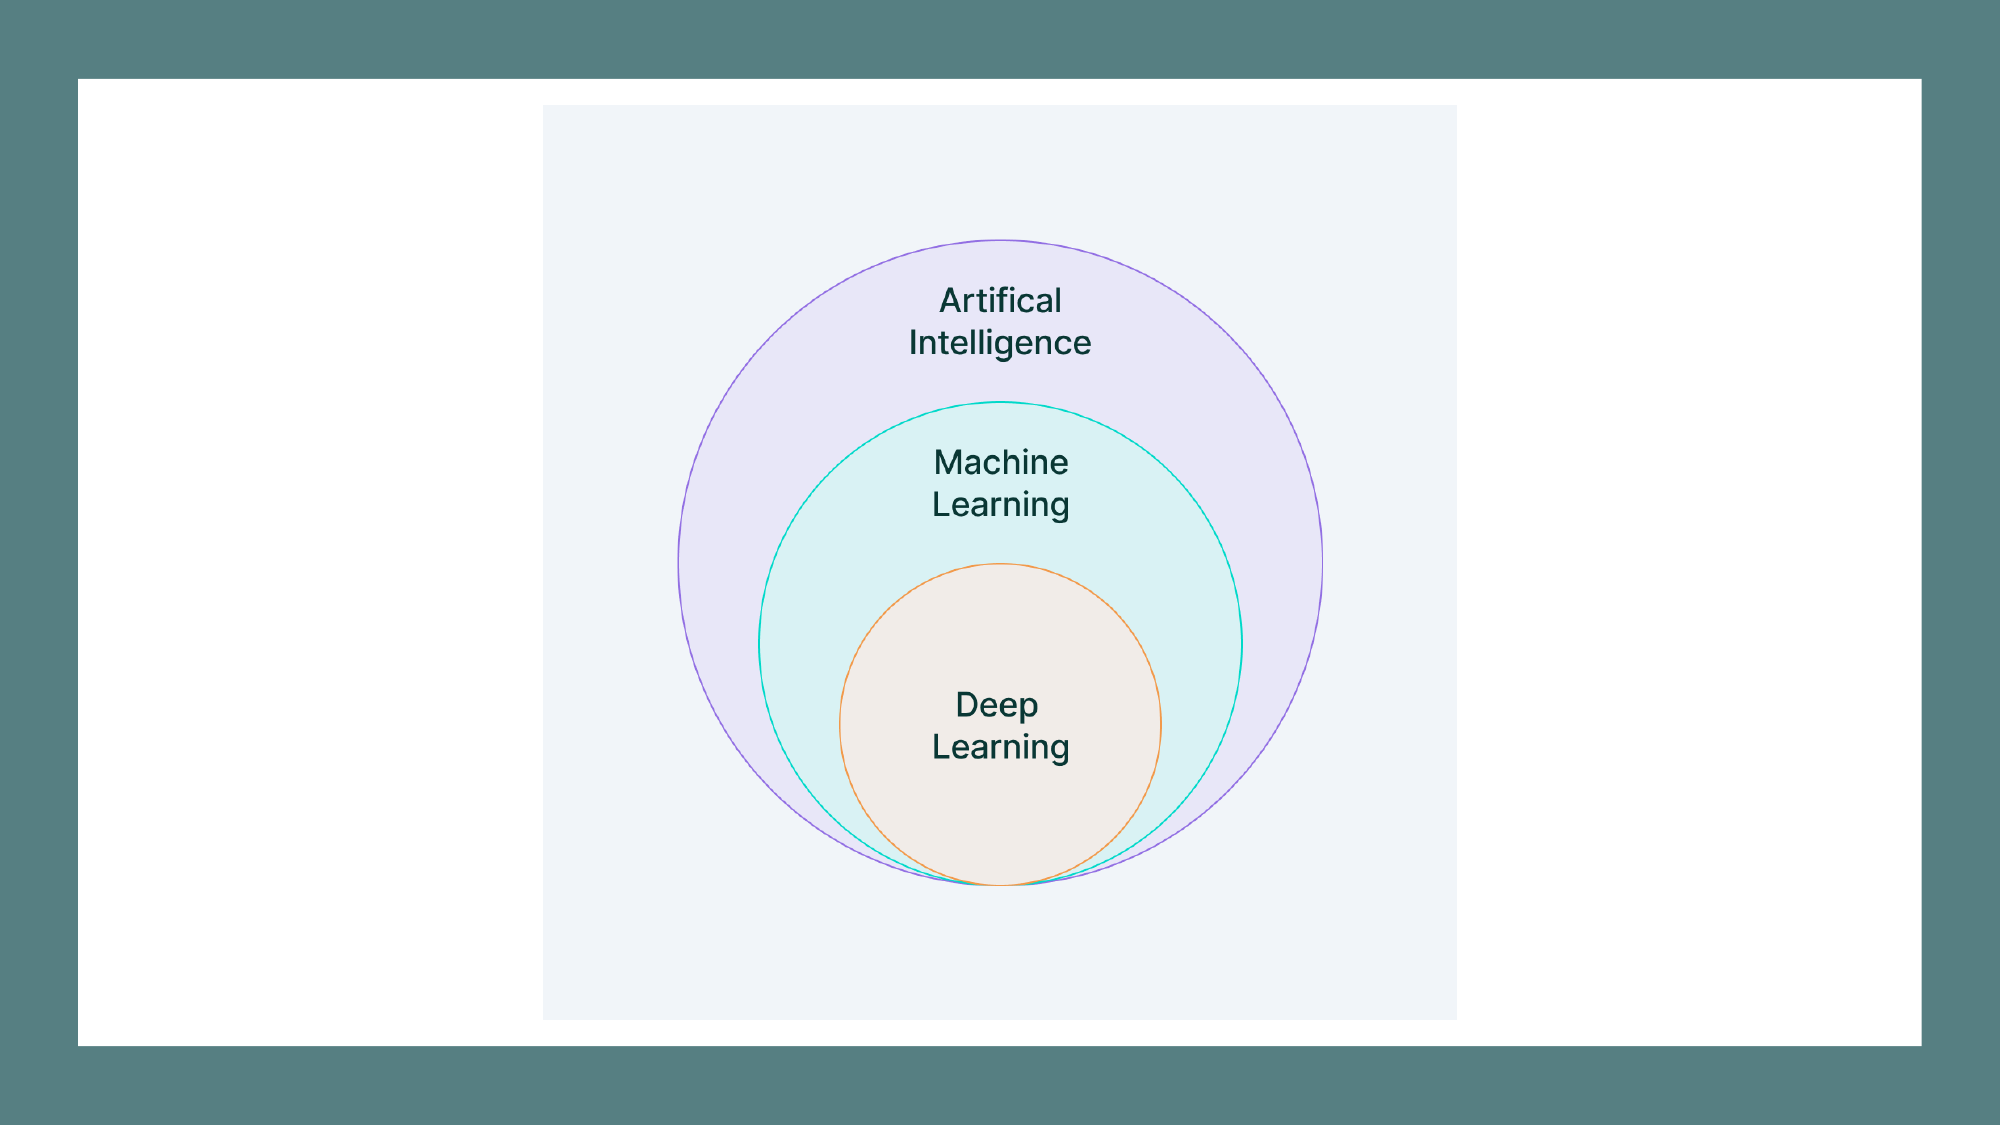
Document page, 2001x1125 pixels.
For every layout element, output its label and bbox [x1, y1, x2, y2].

text_box [0, 0, 2000, 1125]
text_box [77, 78, 1923, 1047]
picture [543, 105, 1457, 1020]
